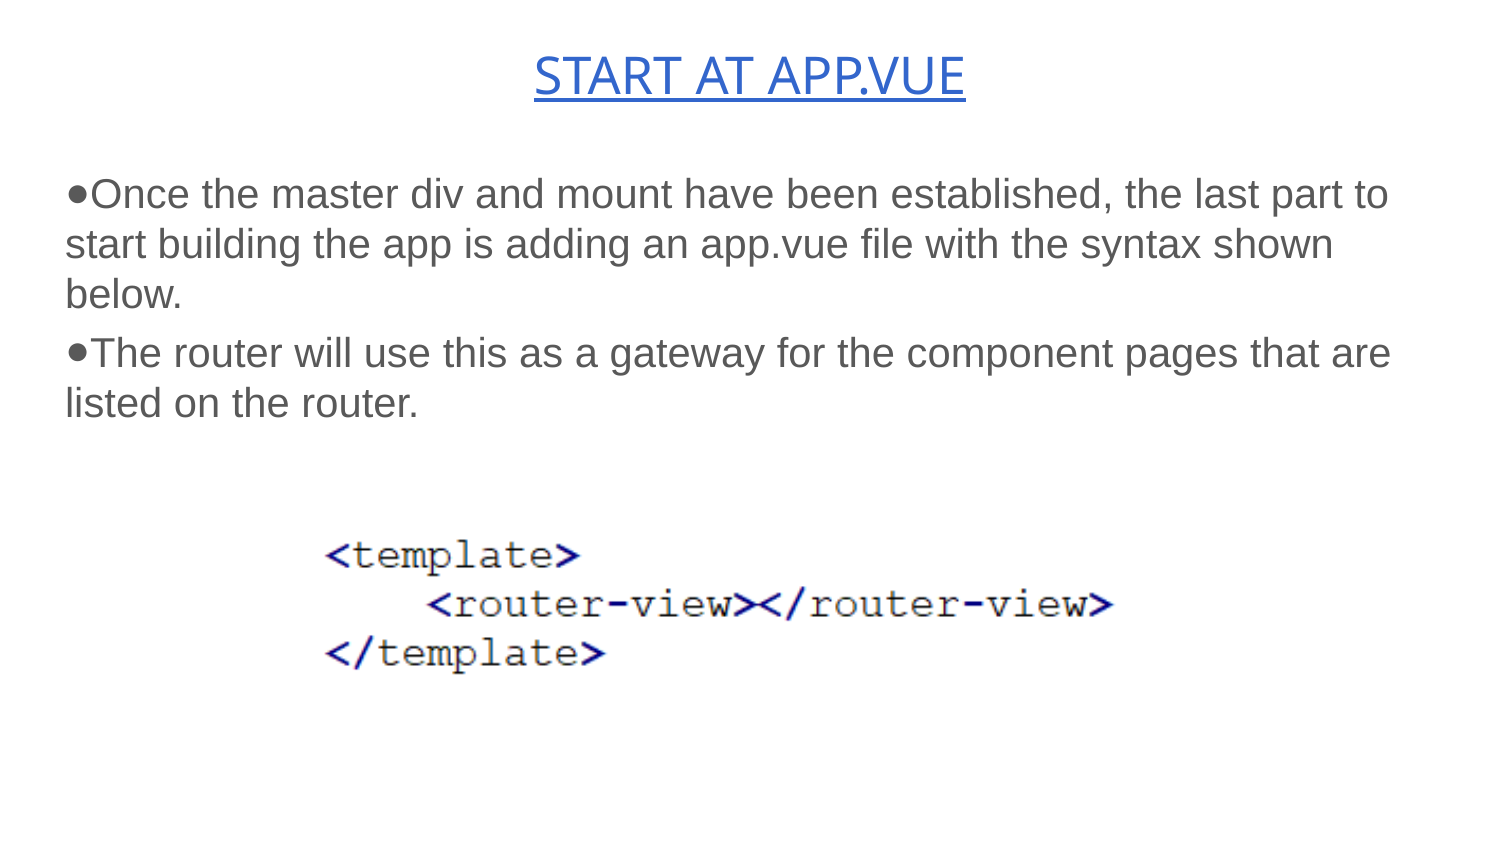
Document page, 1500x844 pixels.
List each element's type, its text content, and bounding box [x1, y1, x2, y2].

title START AT APP.VUE [0, 37, 1500, 110]
picture [324, 534, 1124, 685]
subtitle Once the master div and mount have been established, the last part to start building the app is adding an app.vue file with the syntax shown below. The router will use this as a gateway for the component pages that are listed on the router. [50, 159, 1463, 785]
